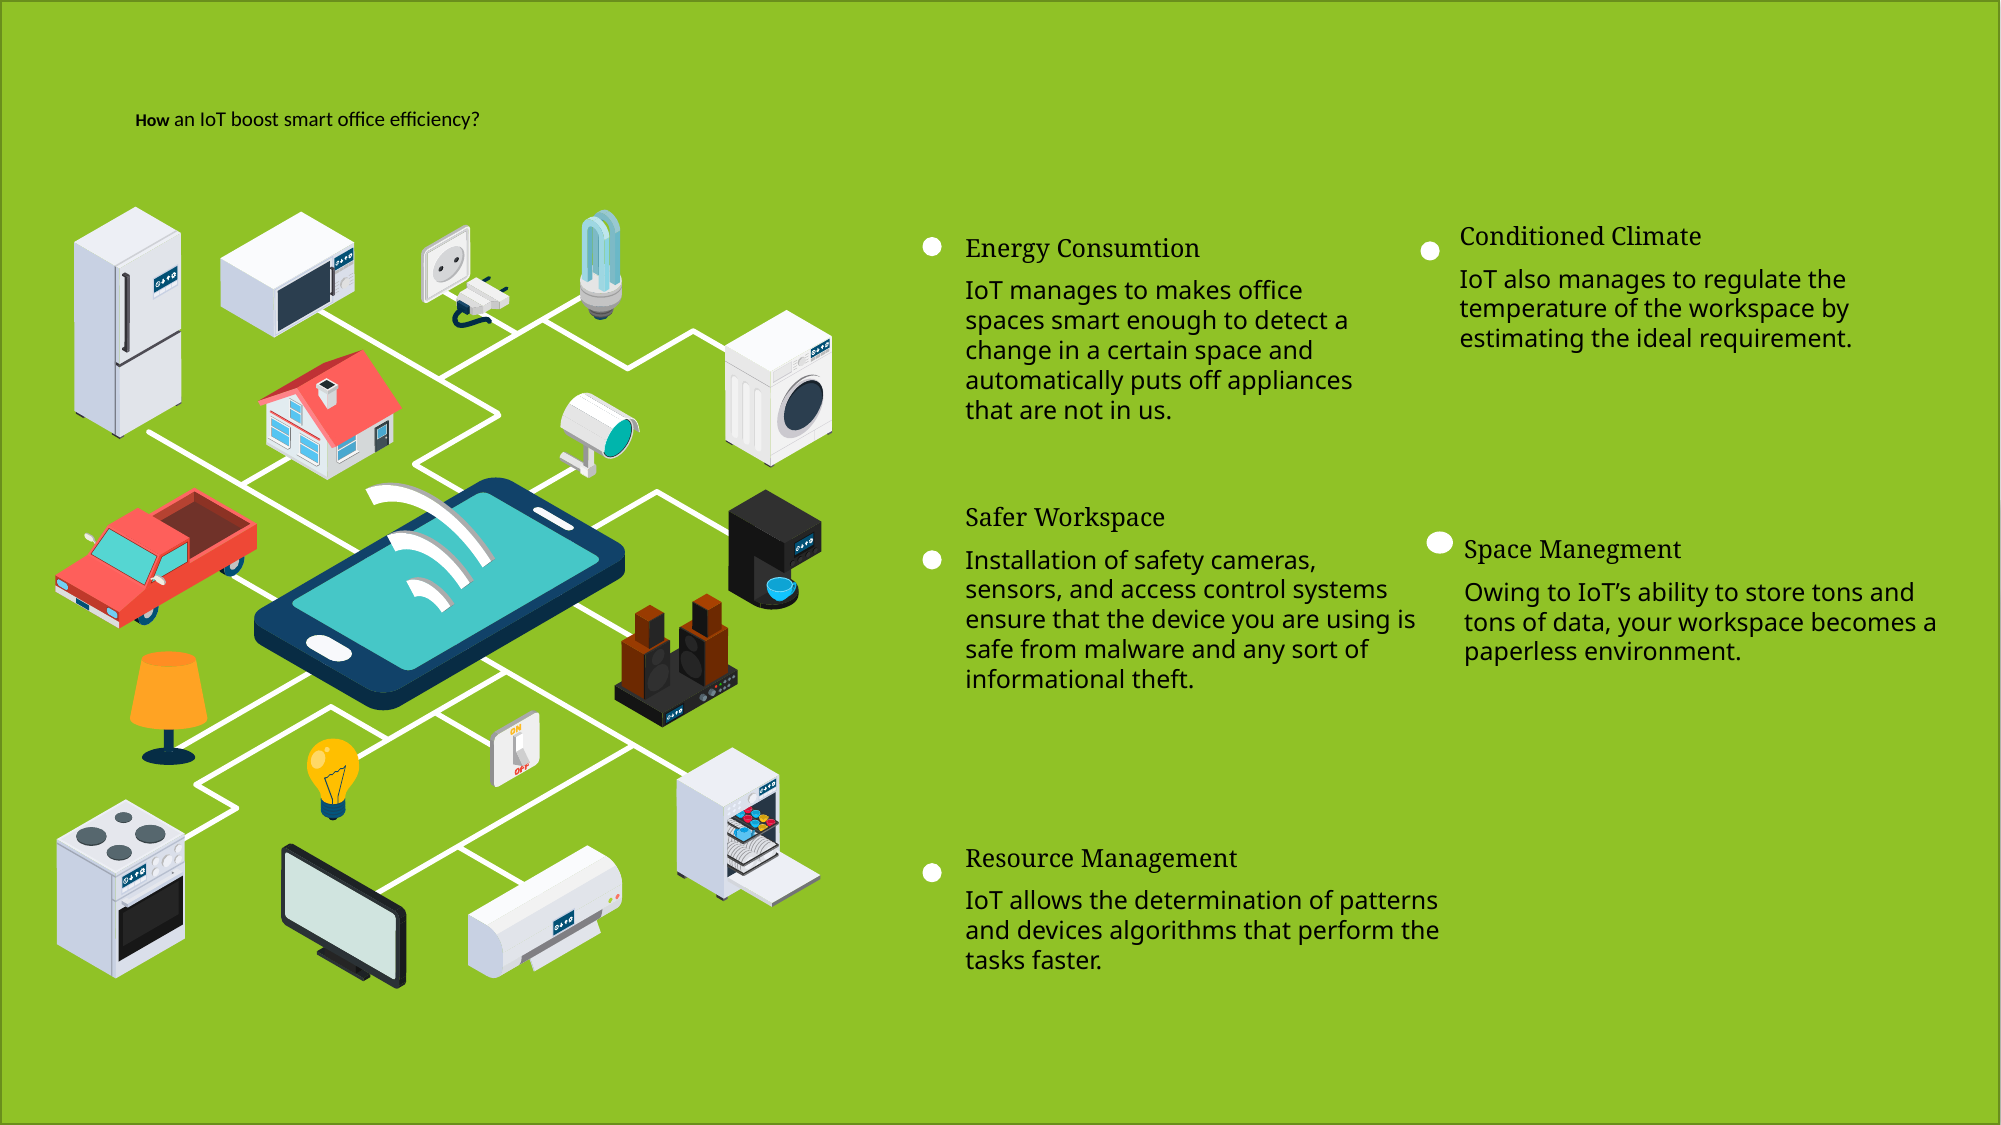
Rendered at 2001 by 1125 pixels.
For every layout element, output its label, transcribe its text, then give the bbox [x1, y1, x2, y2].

title How an IoT boost smart office efficiency? [111, 98, 1581, 168]
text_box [54, 206, 1961, 990]
text_box [0, 0, 2000, 1125]
